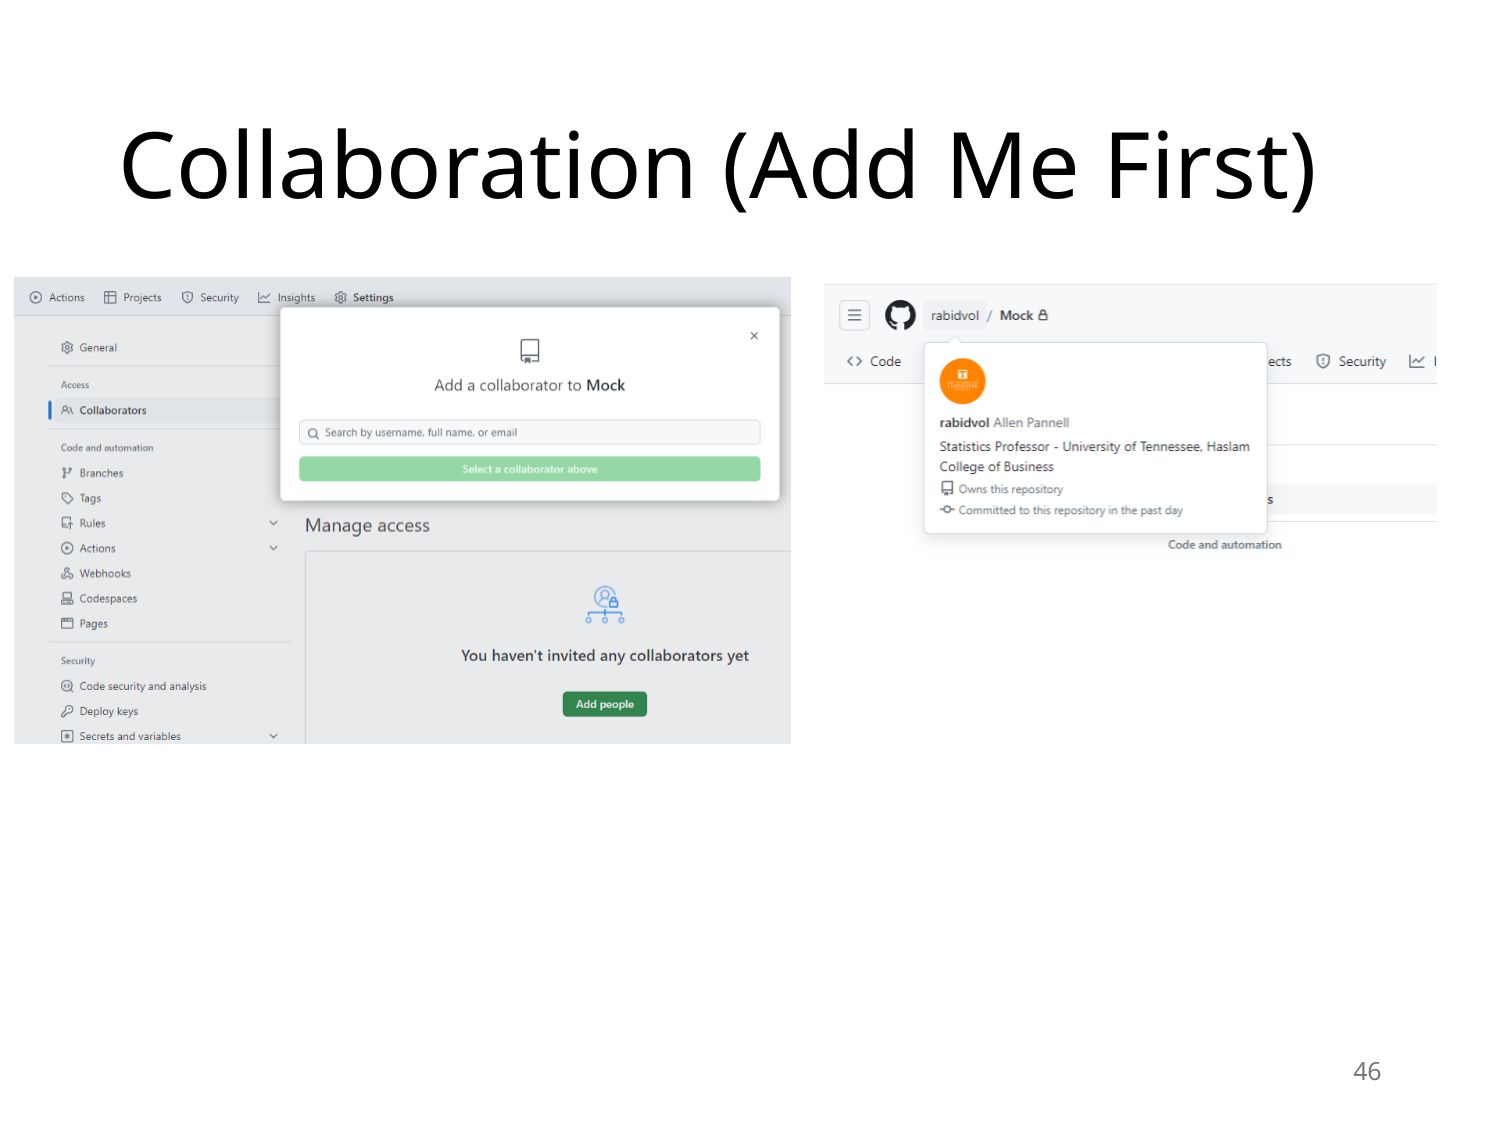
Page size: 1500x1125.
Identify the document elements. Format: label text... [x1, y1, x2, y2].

picture [13, 276, 792, 744]
title Collaboration (Add Me First) [103, 59, 1397, 278]
picture [823, 276, 1437, 563]
slide_number 46 [1059, 1042, 1397, 1103]
